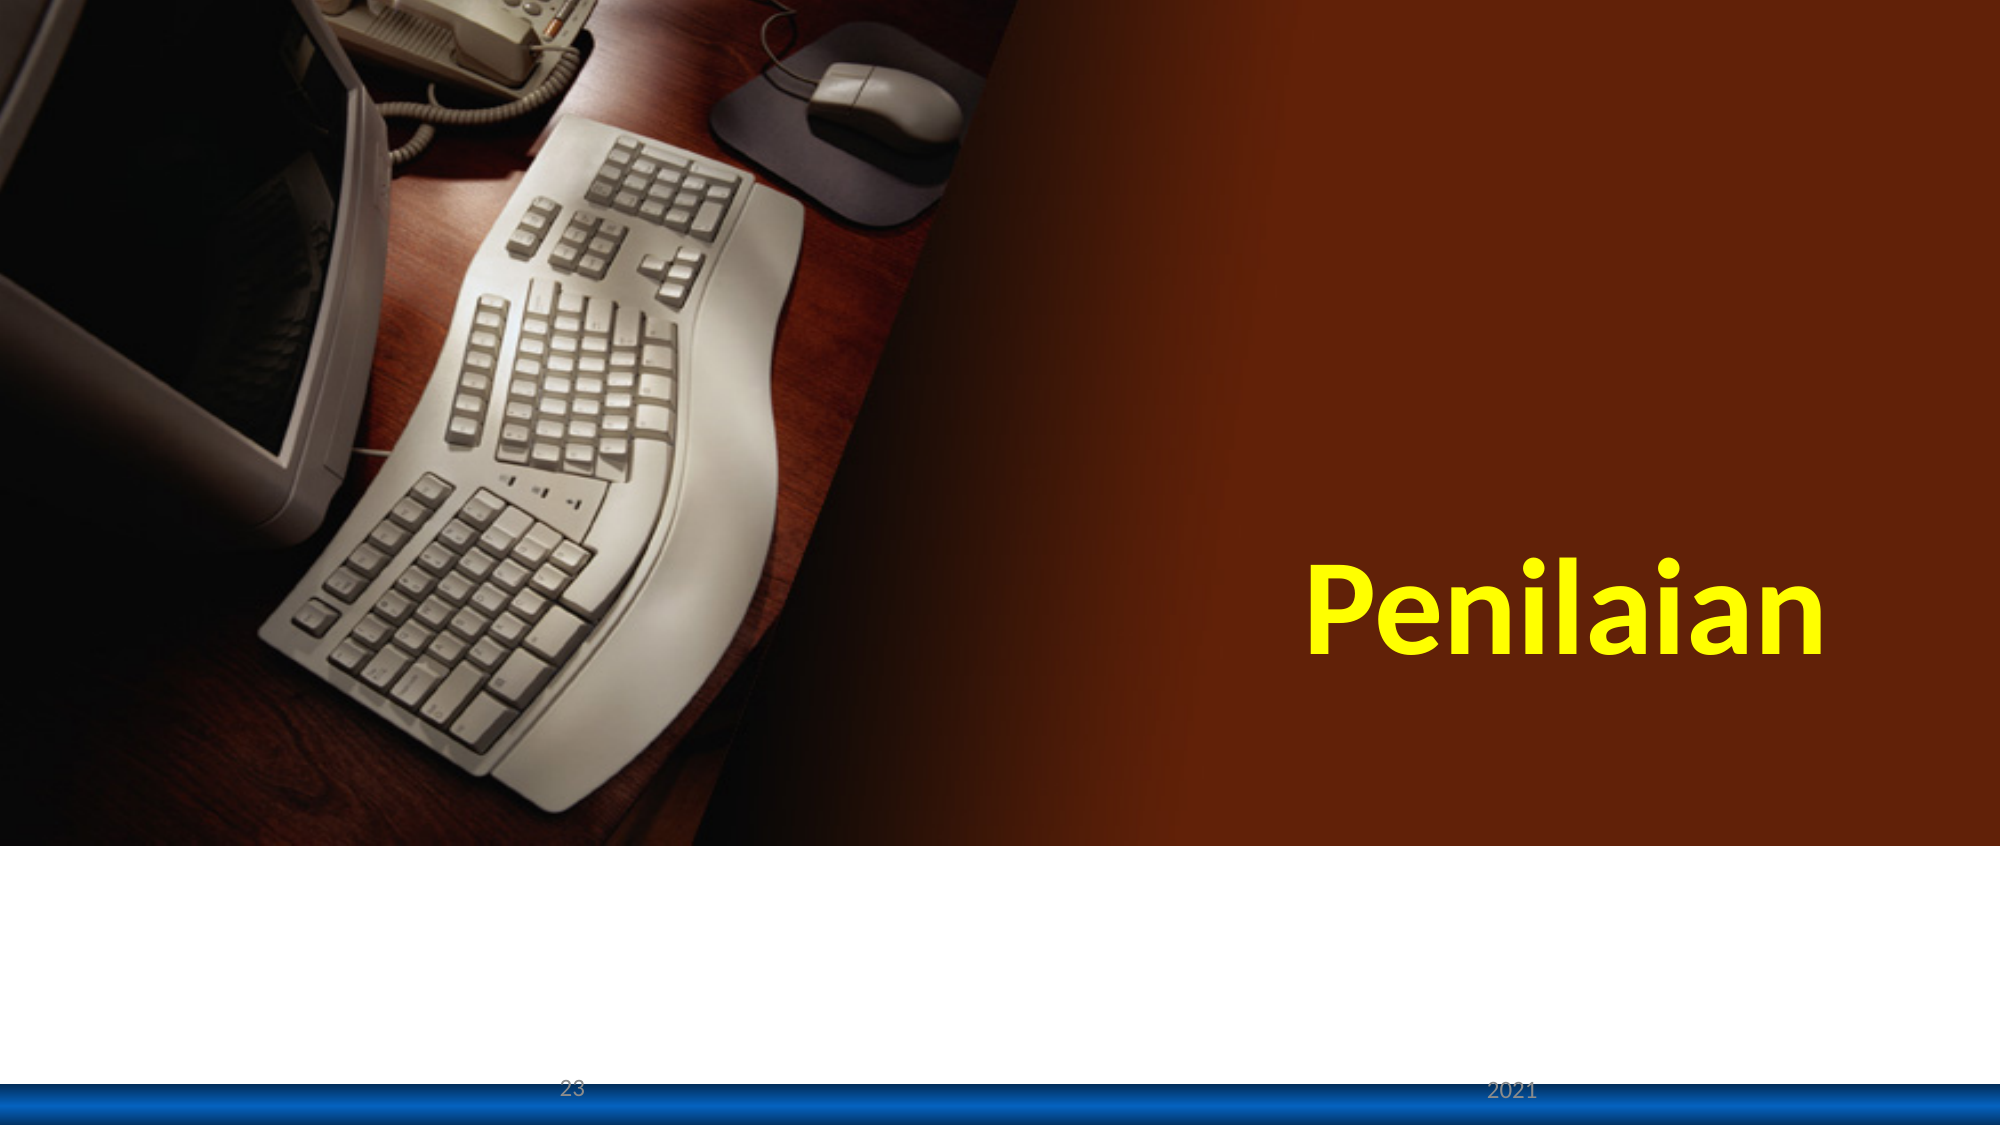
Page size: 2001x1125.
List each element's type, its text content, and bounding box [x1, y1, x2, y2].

footer 2021 [1275, 1064, 1750, 1113]
picture [0, 0, 2000, 846]
slide_number 23 [249, 1062, 600, 1111]
title Penilaian [706, 200, 1844, 692]
